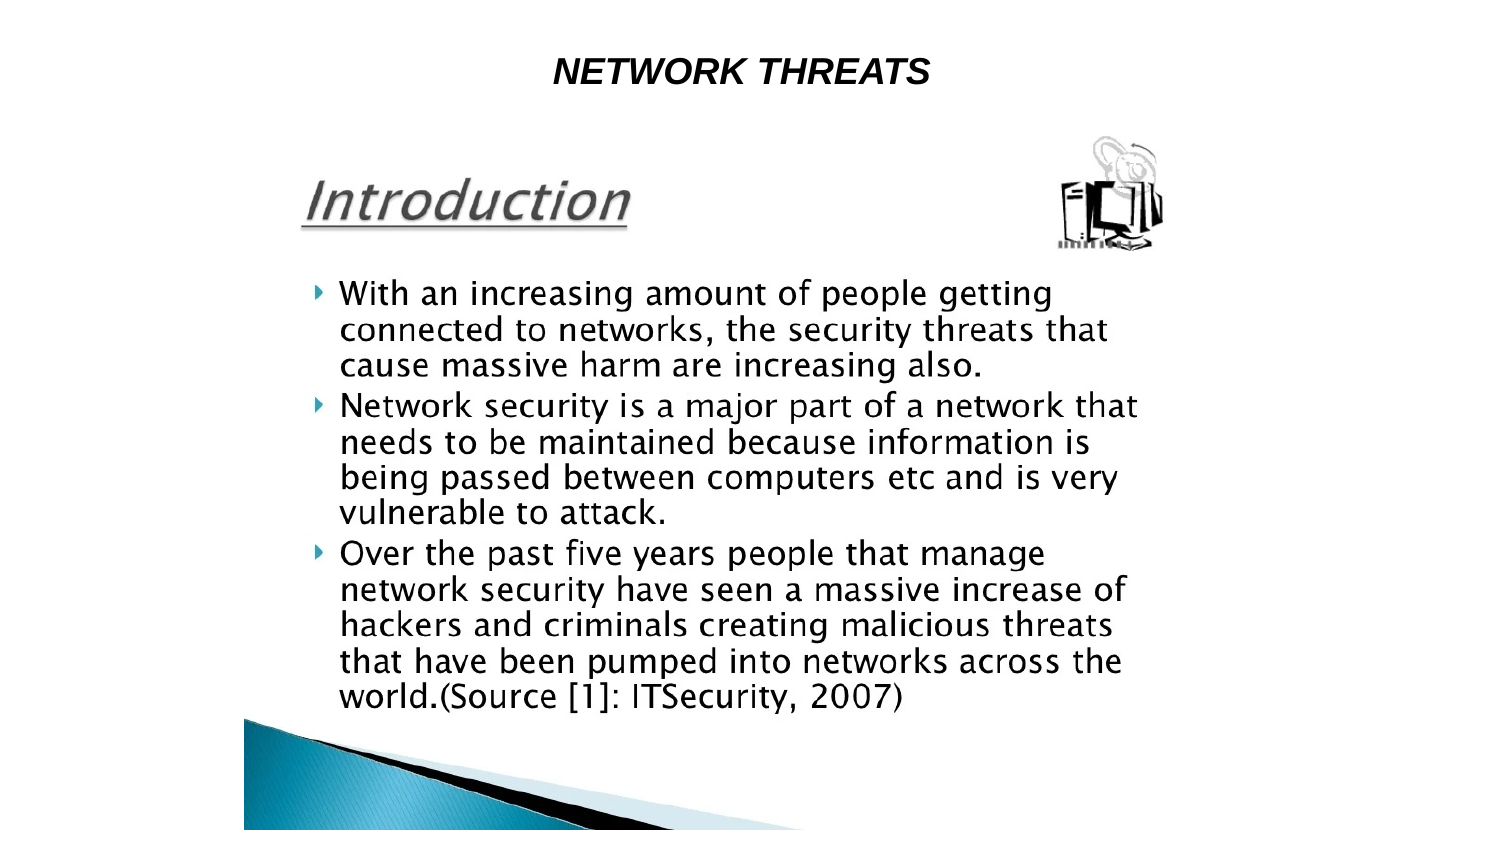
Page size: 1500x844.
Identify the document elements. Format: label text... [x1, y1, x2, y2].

picture [244, 117, 1195, 830]
text_box NETWORK THREATS [538, 39, 947, 99]
picture [244, 802, 251, 816]
